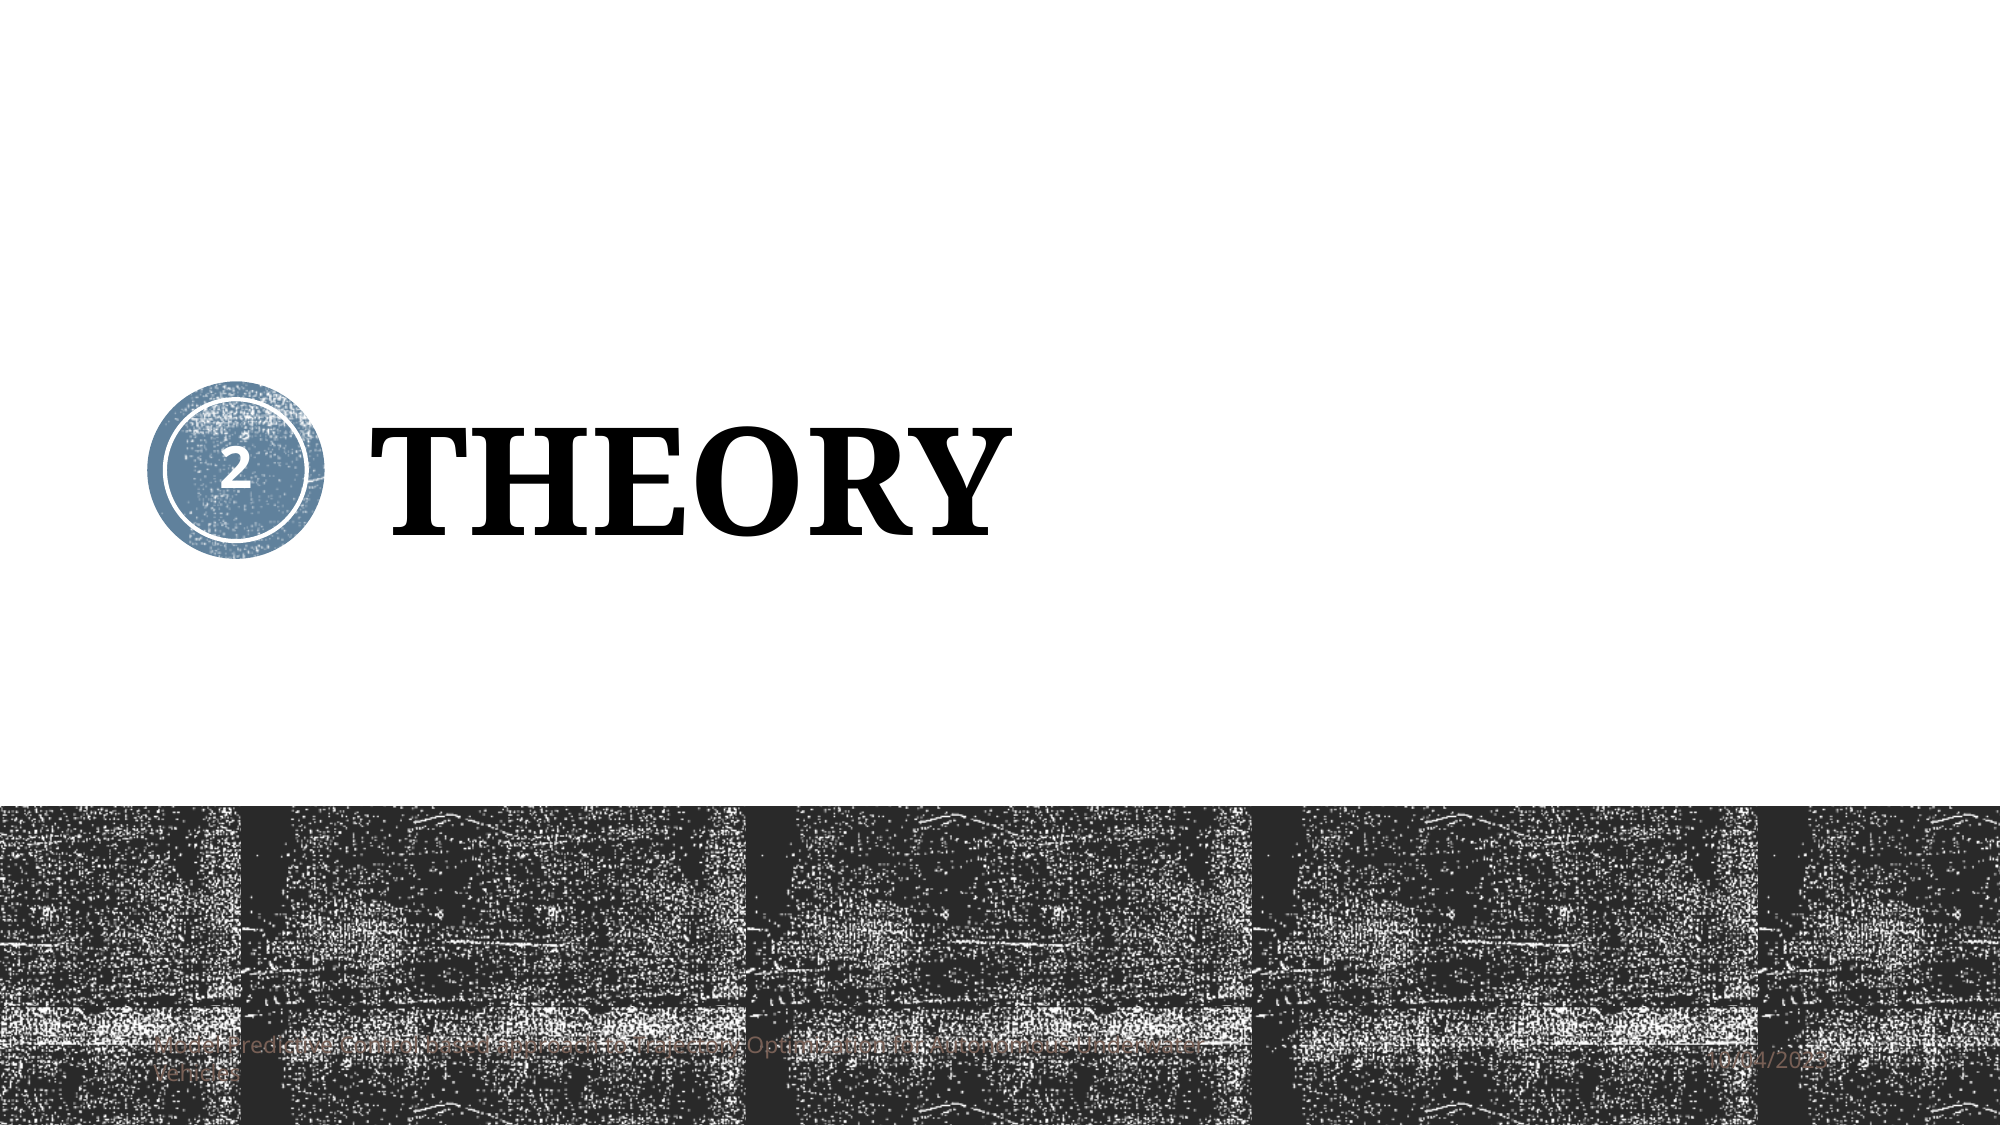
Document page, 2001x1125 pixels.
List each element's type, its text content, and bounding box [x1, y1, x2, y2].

text_box Optimal Control Problem (OCP): Finding a minimizing control sequence- [0, 806, 2000, 1125]
title THEORY [355, 201, 1878, 779]
footer Model Predictive Control based approach to Trajectory Optimization for Autonomous Underwater Vehicles [138, 1028, 1287, 1088]
slide_number 2 [138, 411, 334, 530]
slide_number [1409, 1028, 1844, 1089]
